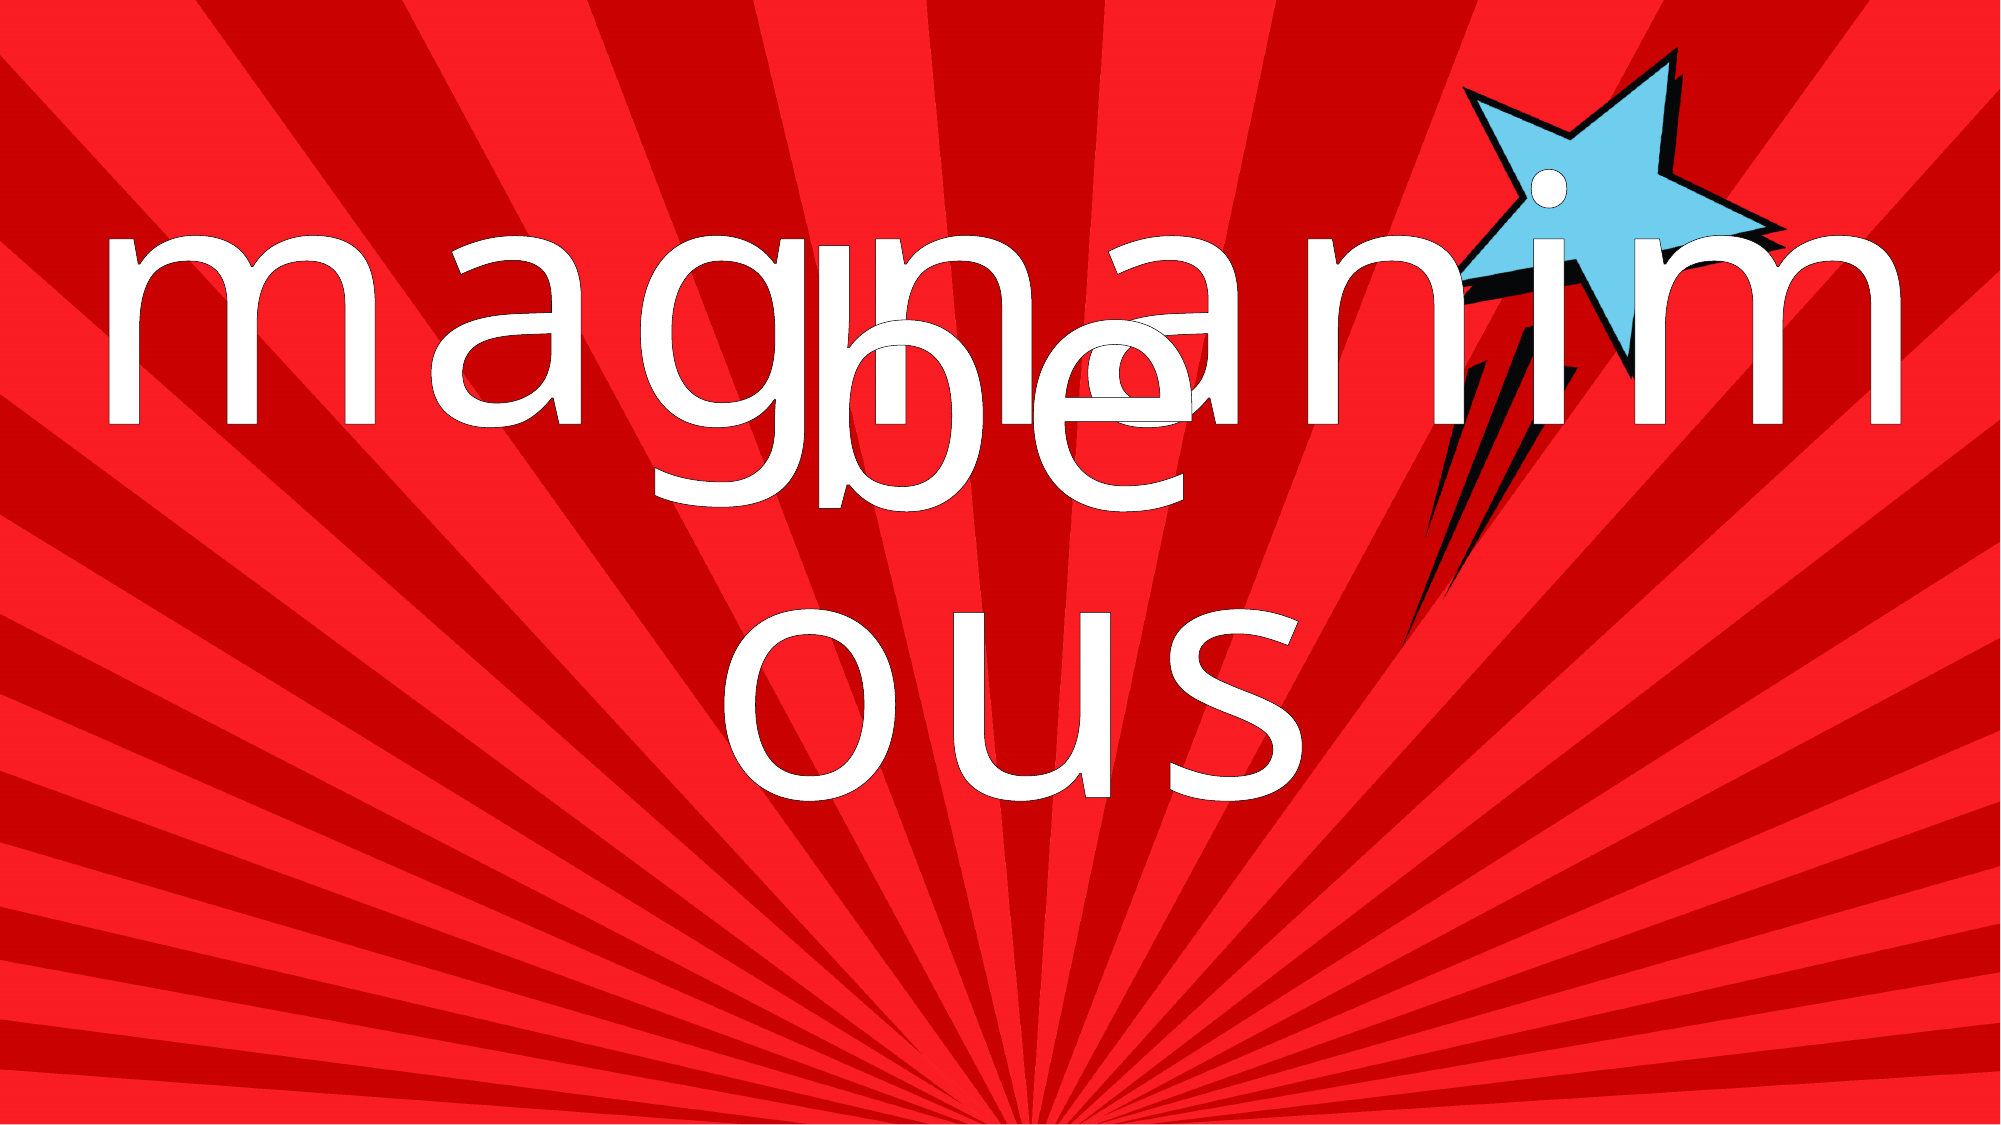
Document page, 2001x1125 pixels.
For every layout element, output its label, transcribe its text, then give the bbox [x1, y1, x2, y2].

picture [0, 0, 2001, 1125]
text_box be [0, 124, 1416, 591]
text_box magnanimous [0, 591, 2000, 880]
text_box be [1764, 124, 2000, 591]
